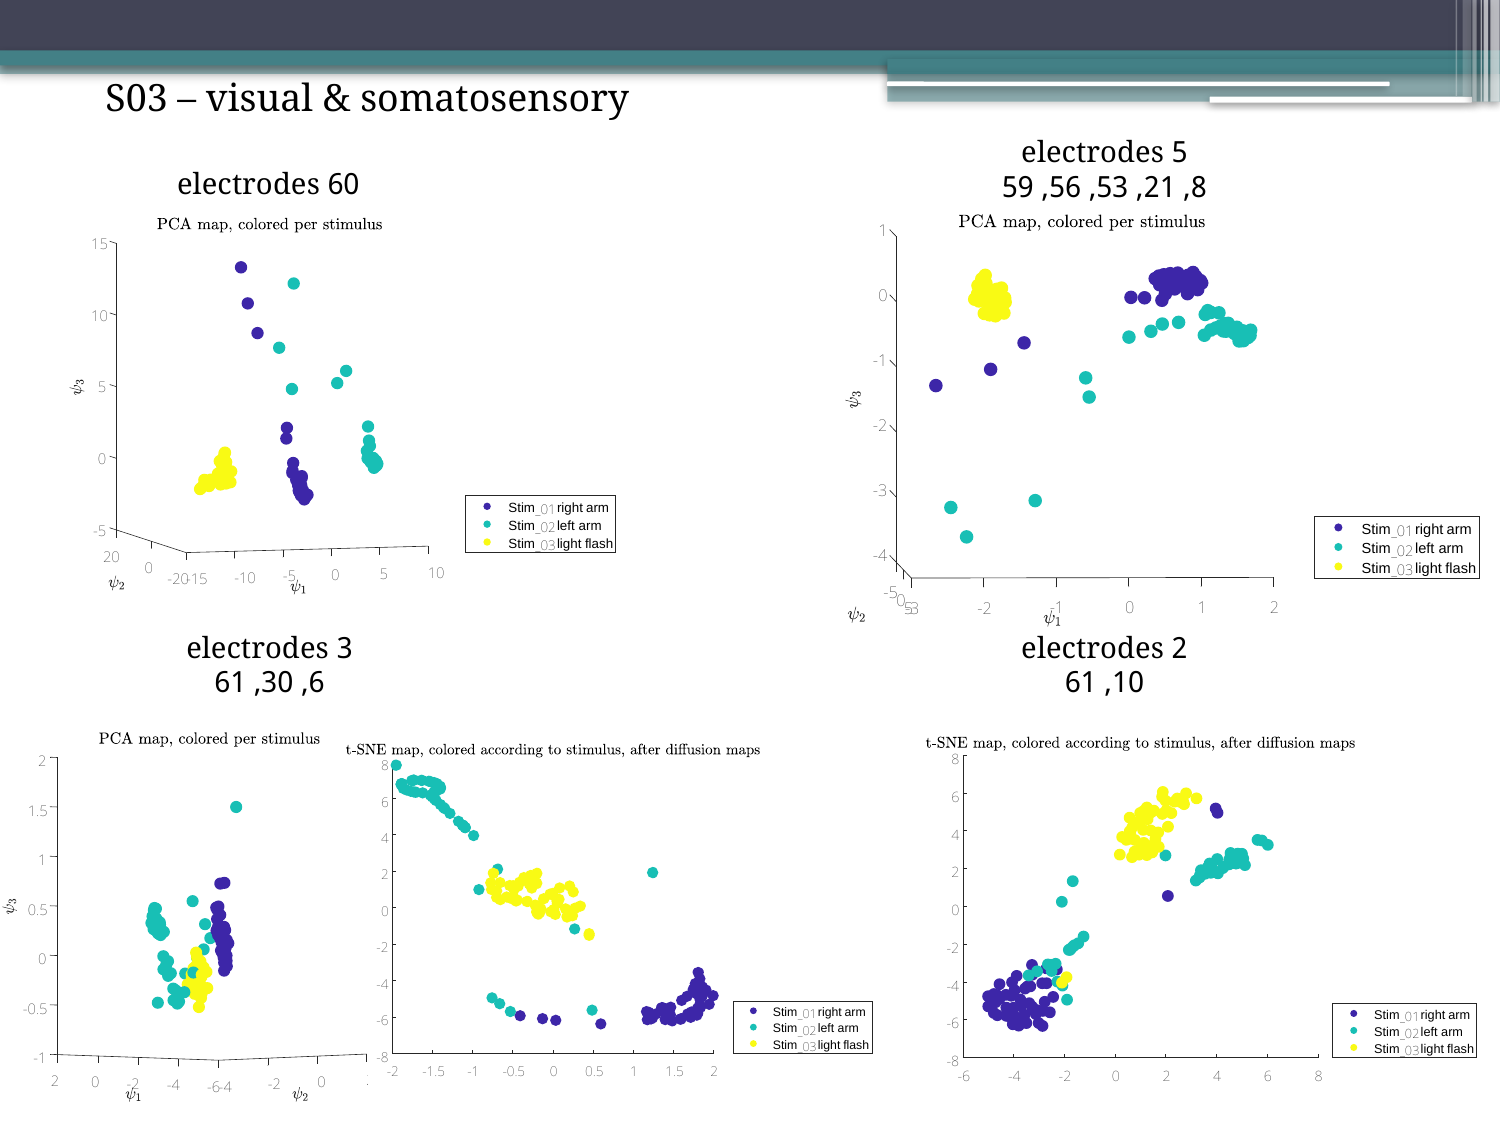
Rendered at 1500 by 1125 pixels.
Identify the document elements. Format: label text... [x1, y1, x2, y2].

text_box 3 electrodes 6, 30, 61 [68, 621, 471, 707]
text_box 60 electrodes [126, 157, 410, 205]
text_box 5 electrodes 8, 21, 53, 56, 59 [903, 125, 1306, 201]
text_box S03 – visual & somatosensory [0, 66, 740, 127]
picture [64, 207, 654, 597]
picture [832, 203, 1500, 629]
picture [0, 722, 1500, 1105]
text_box 2 electrodes 10, 61 [903, 638, 1306, 707]
